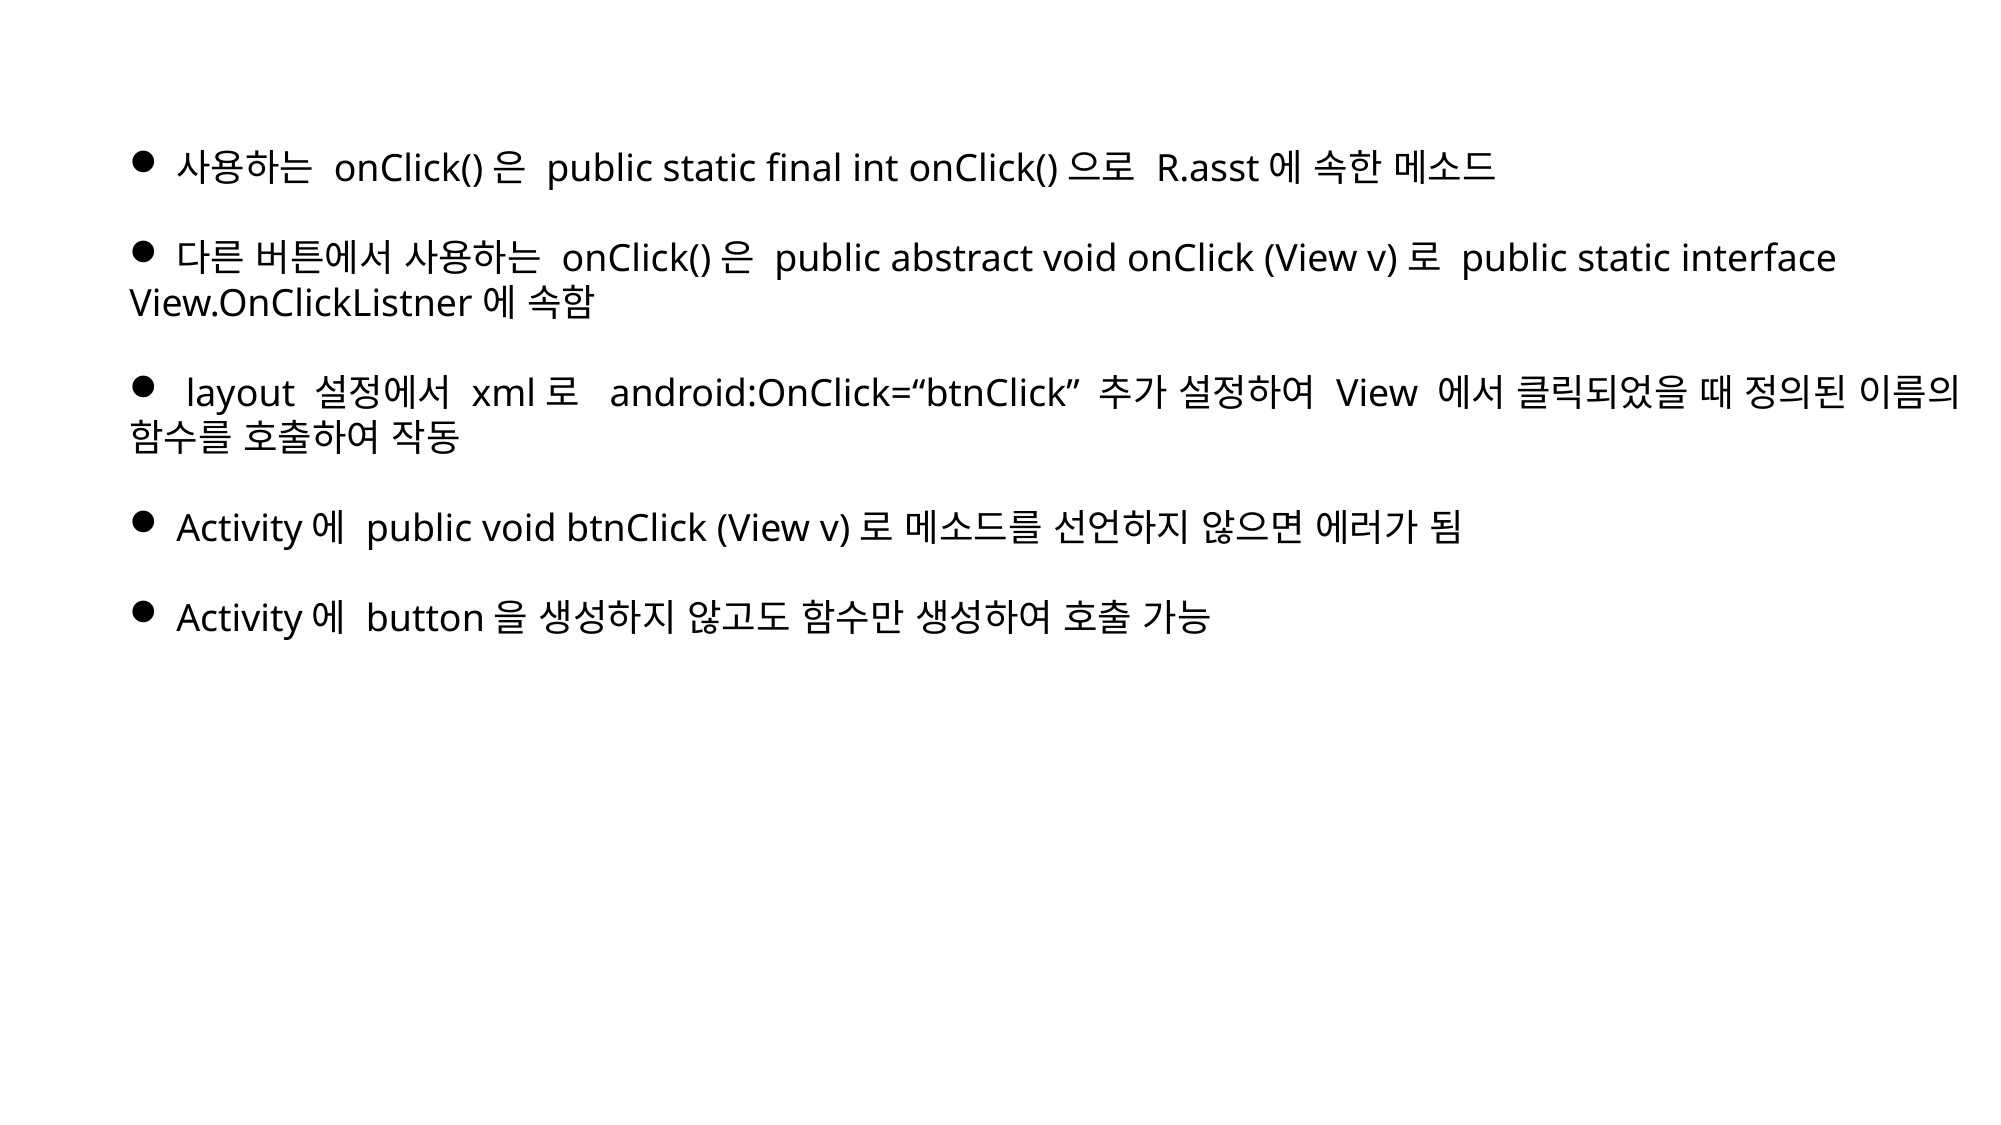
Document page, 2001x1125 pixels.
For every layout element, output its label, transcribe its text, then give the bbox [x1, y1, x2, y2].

text_box 사용하는 onClick()은 public static final int onClick()으로 R.asst에 속한 메소드 다른 버튼에서 사용하는 onClick()은 public abstract void onClick (View v)로 public static interface View.OnClickListner에 속함 layout 설정에서 xml로 android:OnClick=“btnClick” 추가 설정하여 View 에서 클릭되었을 때 정의된 이름의 함수를 호출하여 작동 Activity에 public void btnClick (View v)로 메소드를 선언하지 않으면 에러가 됨 Activity에 button을 생성하지 않고도 함수만 생성하여 호출 가능 [114, 136, 1977, 692]
